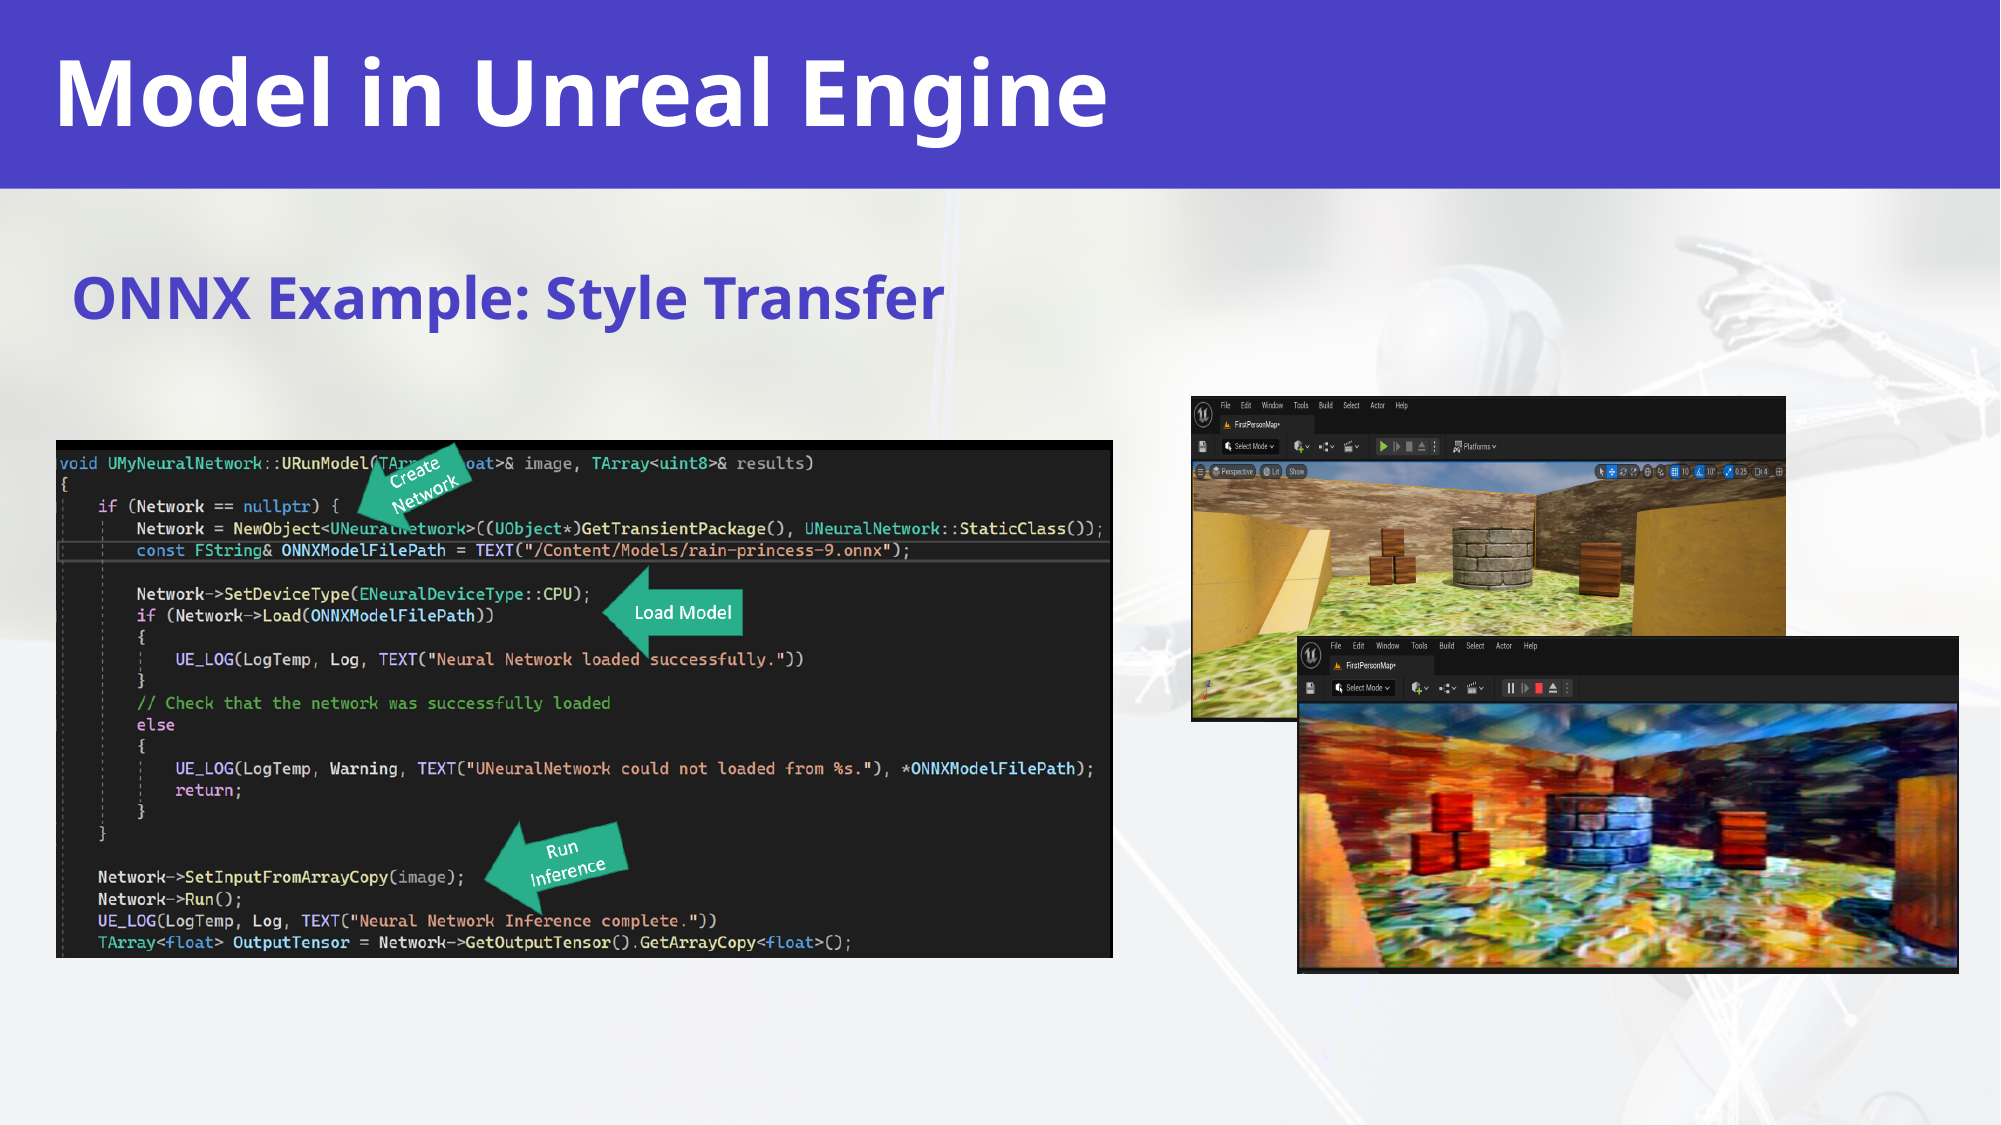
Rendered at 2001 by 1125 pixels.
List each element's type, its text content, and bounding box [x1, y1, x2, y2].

title Model in Unreal Engine [37, 26, 1584, 153]
picture [1191, 396, 1959, 975]
picture [56, 440, 1113, 958]
text_box ONNX Example: Style Transfer [56, 253, 1157, 339]
